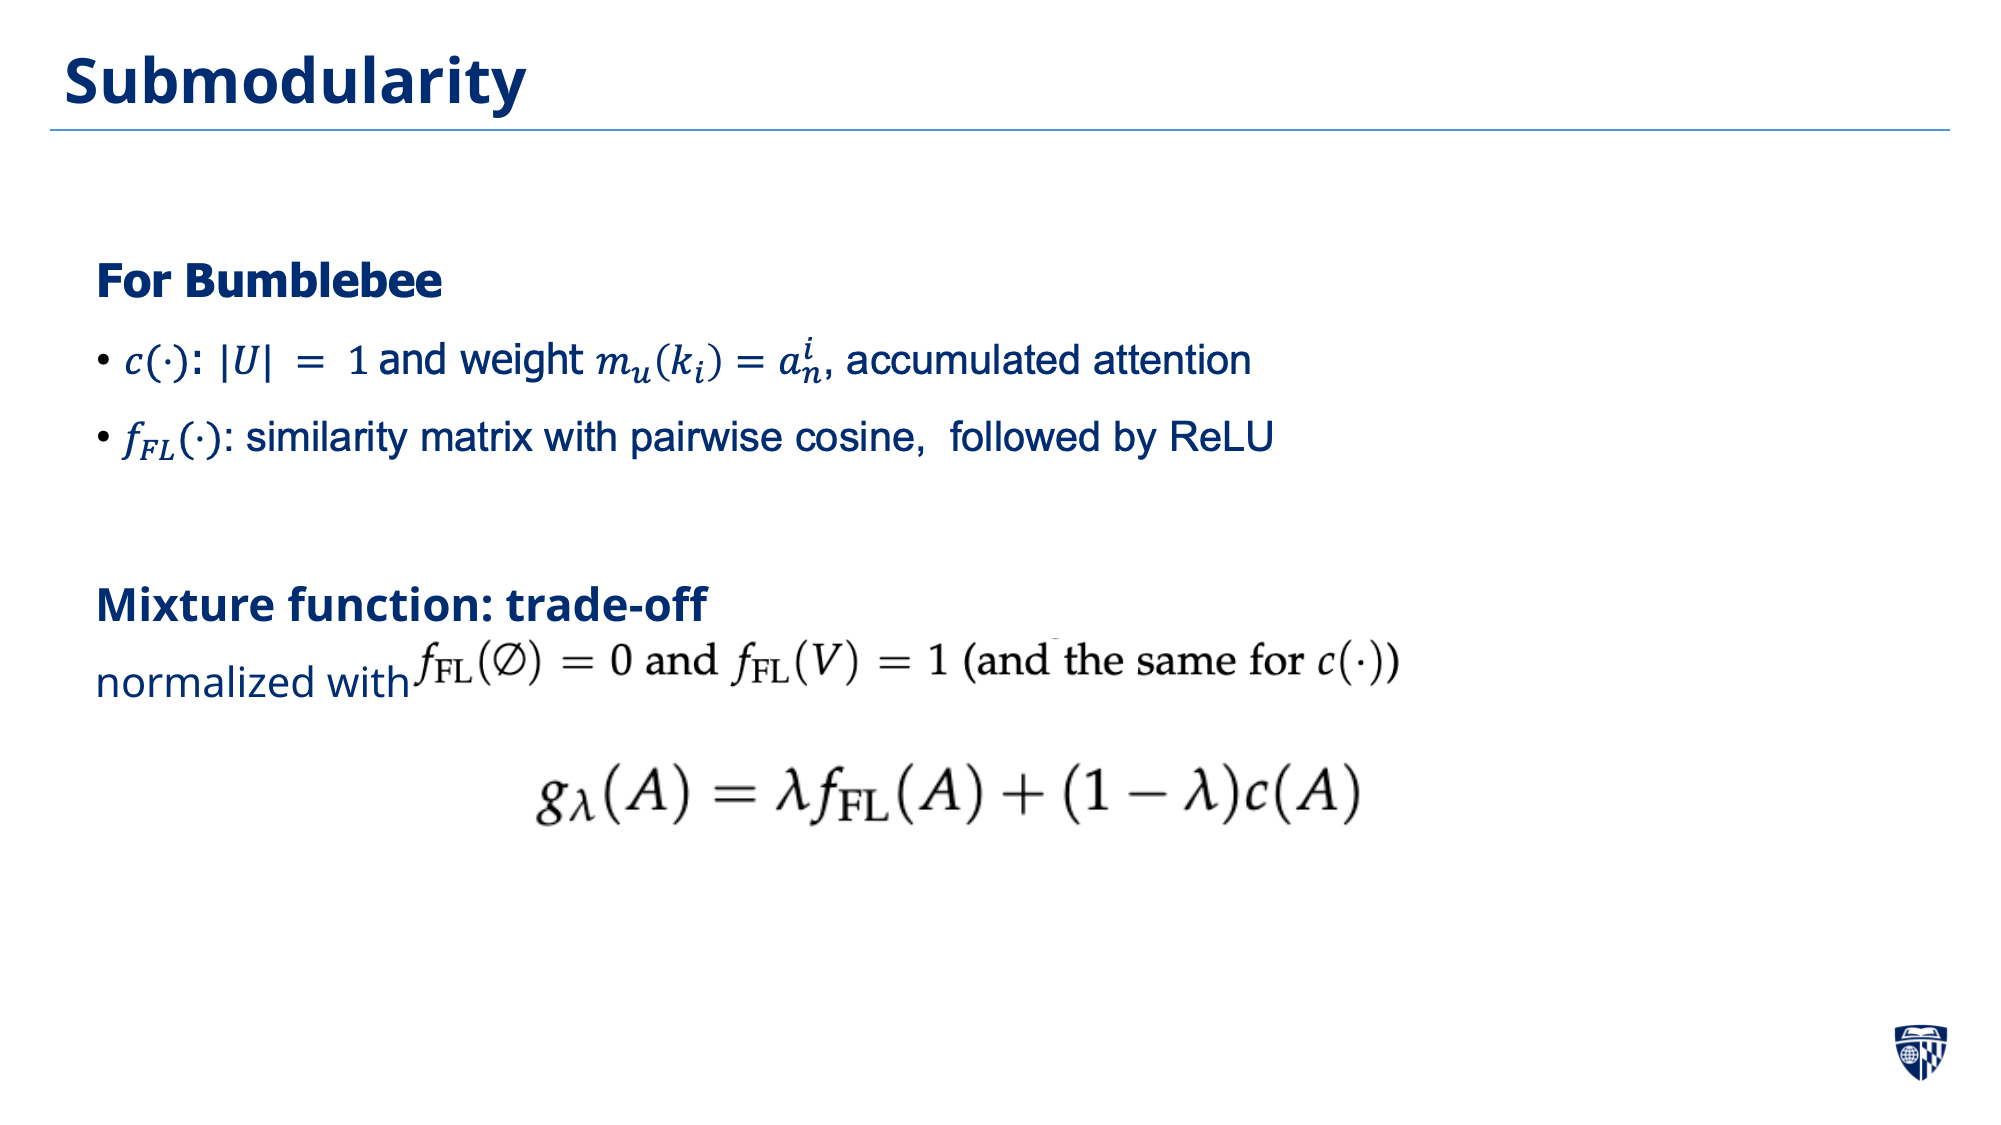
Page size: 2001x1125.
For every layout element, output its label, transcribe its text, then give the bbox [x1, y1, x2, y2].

text_box Mixture function: trade-off normalized with [80, 540, 1528, 864]
text_box [80, 226, 1951, 470]
title Submodularity [49, 40, 1951, 127]
picture [407, 638, 1400, 688]
picture [1892, 1022, 1951, 1085]
picture [521, 744, 1401, 849]
